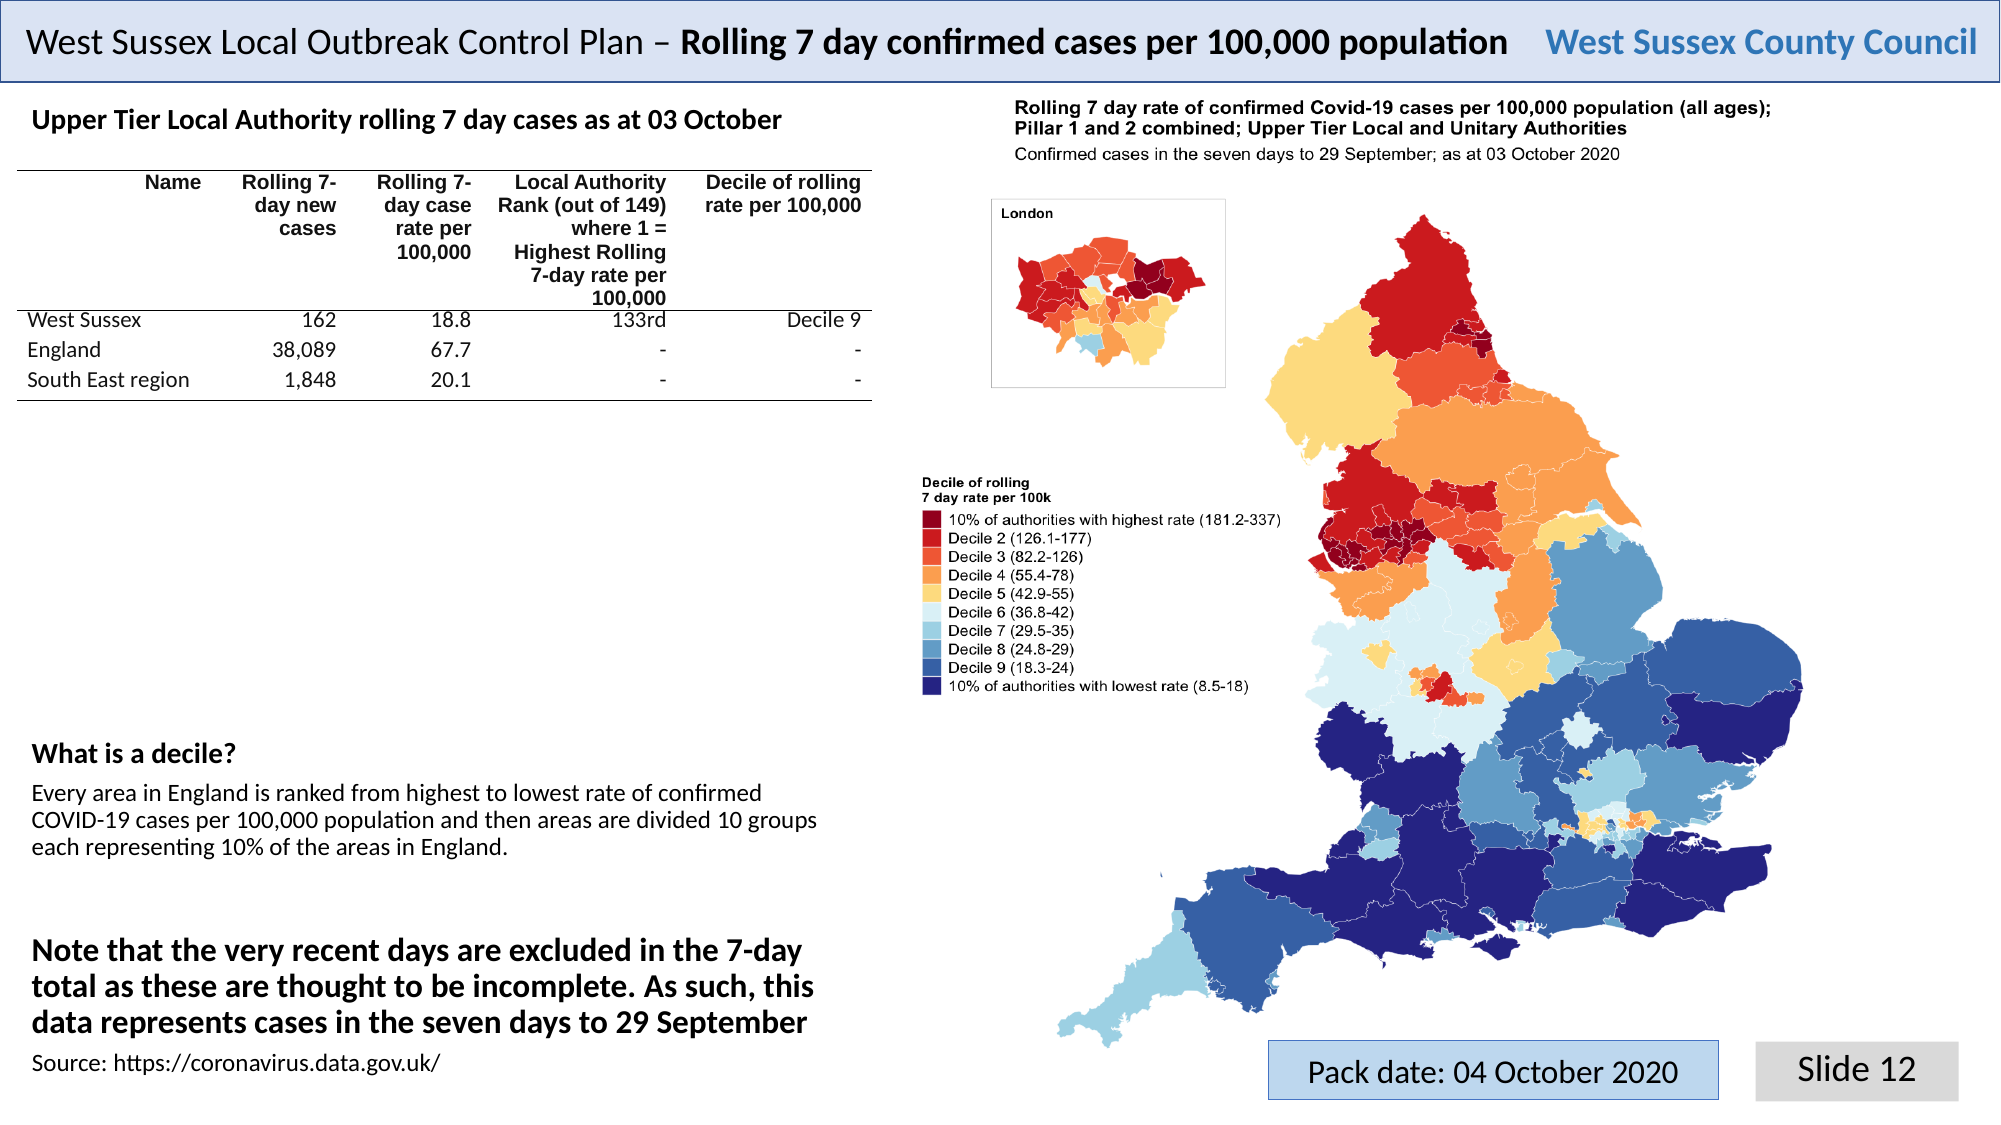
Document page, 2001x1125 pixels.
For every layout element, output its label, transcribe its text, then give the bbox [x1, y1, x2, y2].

table_cell West Sussex [17, 311, 212, 340]
list Upper Tier Local Authority rolling 7 day cases as at 03 October [16, 97, 895, 173]
table_header Rolling 7-day new cases [212, 171, 347, 310]
table_cell 1,848 [212, 370, 347, 400]
table_header Decile of rolling rate per 100,000 [677, 171, 872, 310]
table_header Local Authority Rank (out of 149) where 1 = Highest Rolling 7-day rate per 100,000 [482, 171, 677, 310]
list Note that the very recent days are excluded in the 7-day total as these are thought to be incomplete. As such, this data represents cases in the seven days to 29 September [16, 925, 853, 1006]
table_cell 67.7 [347, 340, 482, 370]
table_header Name [17, 171, 212, 310]
list What is a decile? [16, 731, 562, 772]
table_cell Decile 9 [677, 311, 872, 340]
table_cell - [677, 370, 872, 400]
table_cell South East region [17, 370, 212, 400]
table_cell 38,089 [212, 340, 347, 370]
table_cell 18.8 [347, 311, 482, 340]
table_cell 133rd [482, 311, 677, 340]
table_cell England [17, 340, 212, 370]
list Source: https://coronavirus.data.gov.uk/ [17, 1042, 660, 1103]
table_cell - [482, 340, 677, 370]
table_cell - [677, 340, 872, 370]
table_header Rolling 7-day case rate per 100,000 [347, 171, 482, 310]
table_cell - [482, 370, 677, 400]
table_cell 20.1 [347, 370, 482, 400]
table_cell 162 [212, 311, 347, 340]
list Every area in England is ranked from highest to lowest rate of confirmed COVID-19 cases per 100,000 population and then areas are divided 10 groups each representing 10% of the areas in England. [16, 772, 853, 900]
picture [895, 91, 1959, 1104]
